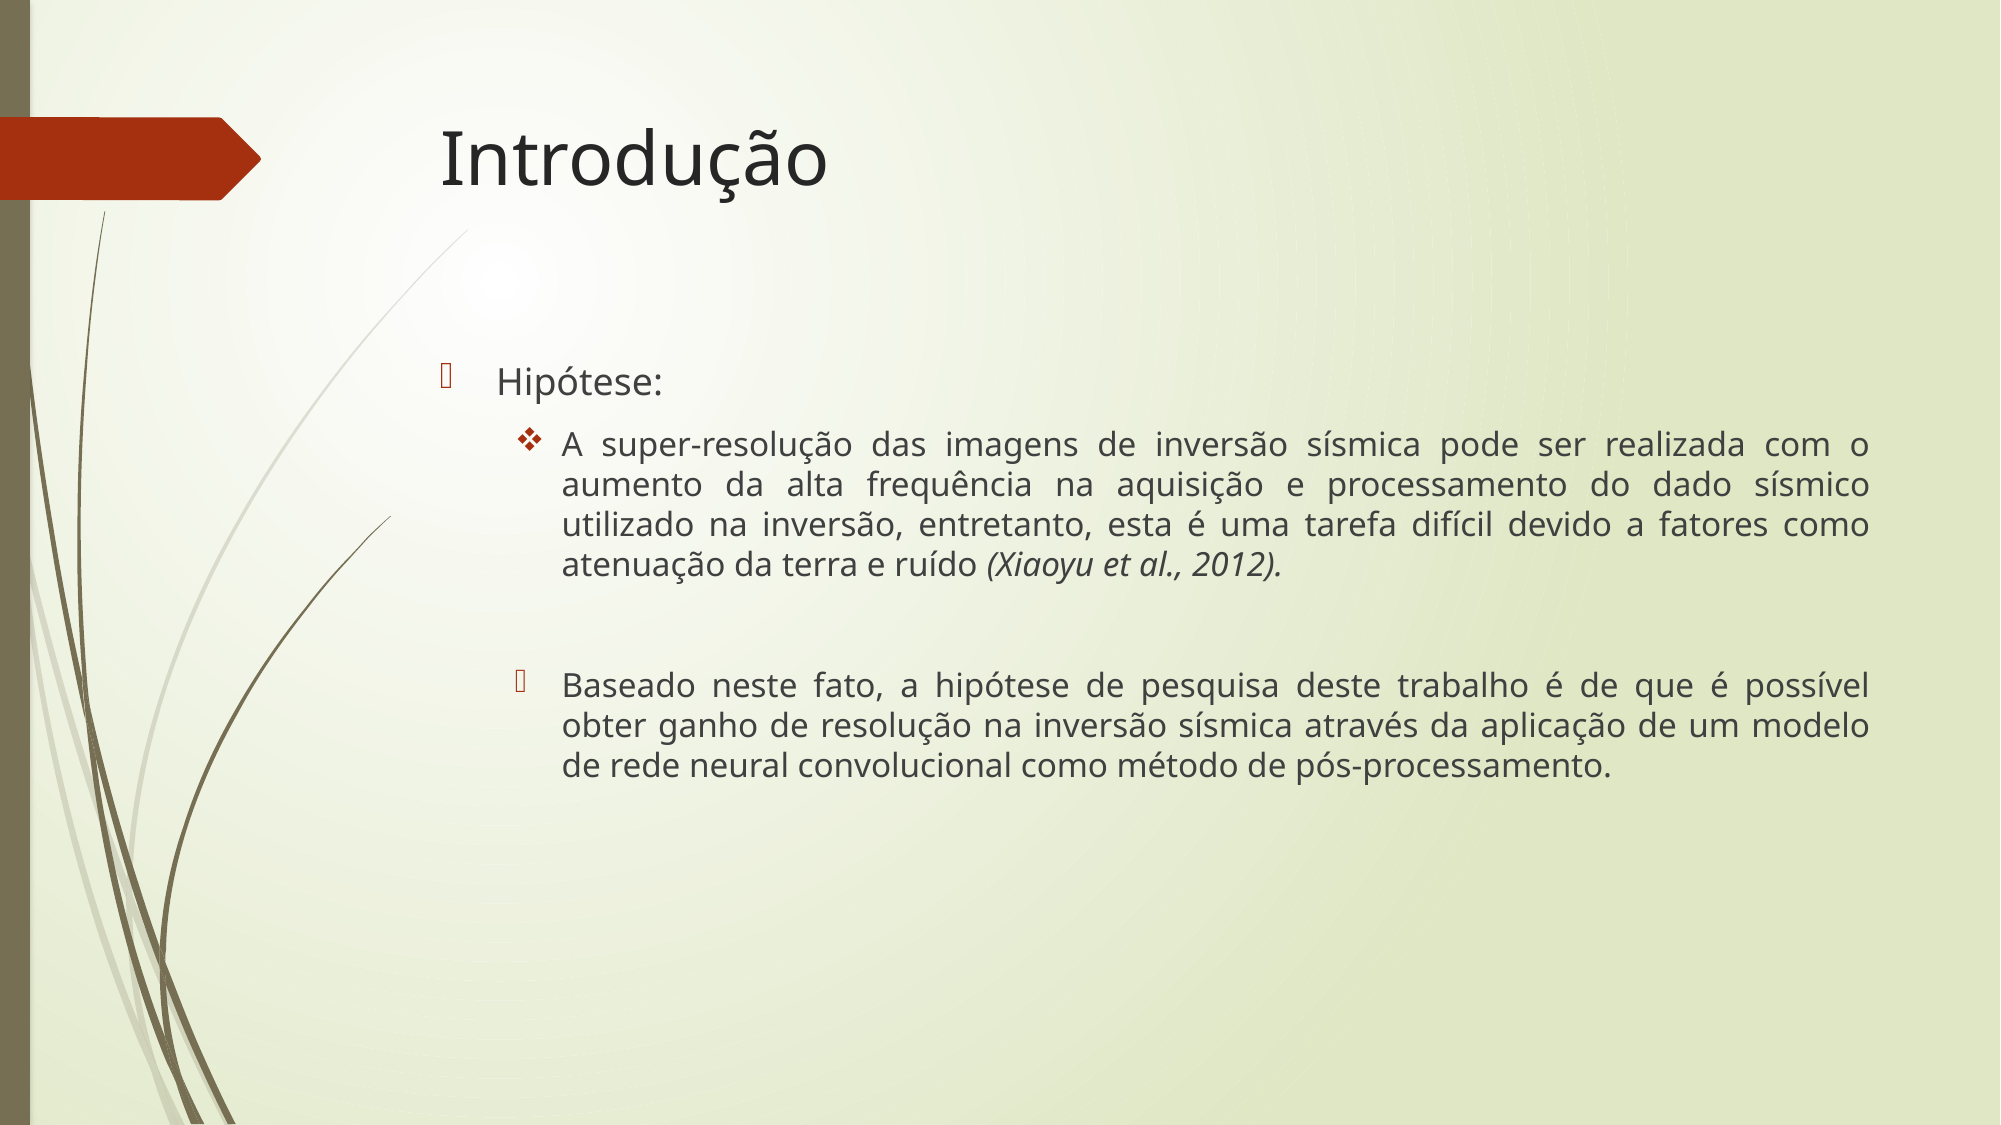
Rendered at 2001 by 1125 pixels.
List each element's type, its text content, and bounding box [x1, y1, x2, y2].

title Introdução [425, 102, 1888, 313]
list Hipótese: A super-resolução das imagens de inversão sísmica pode ser realizada com o aumento da alta frequência na aquisição e processamento do dado sísmico utilizado na inversão, entretanto, esta é uma tarefa difícil devido a fatores como atenuação da terra e ruído (Xiaoyu et al., 2012). Baseado neste fato, a hipótese de pesquisa deste trabalho é de que é possível obter ganho de resolução na inversão sísmica através da aplicação de um modelo de rede neural convolucional como método de pós-processamento. [424, 350, 1888, 970]
